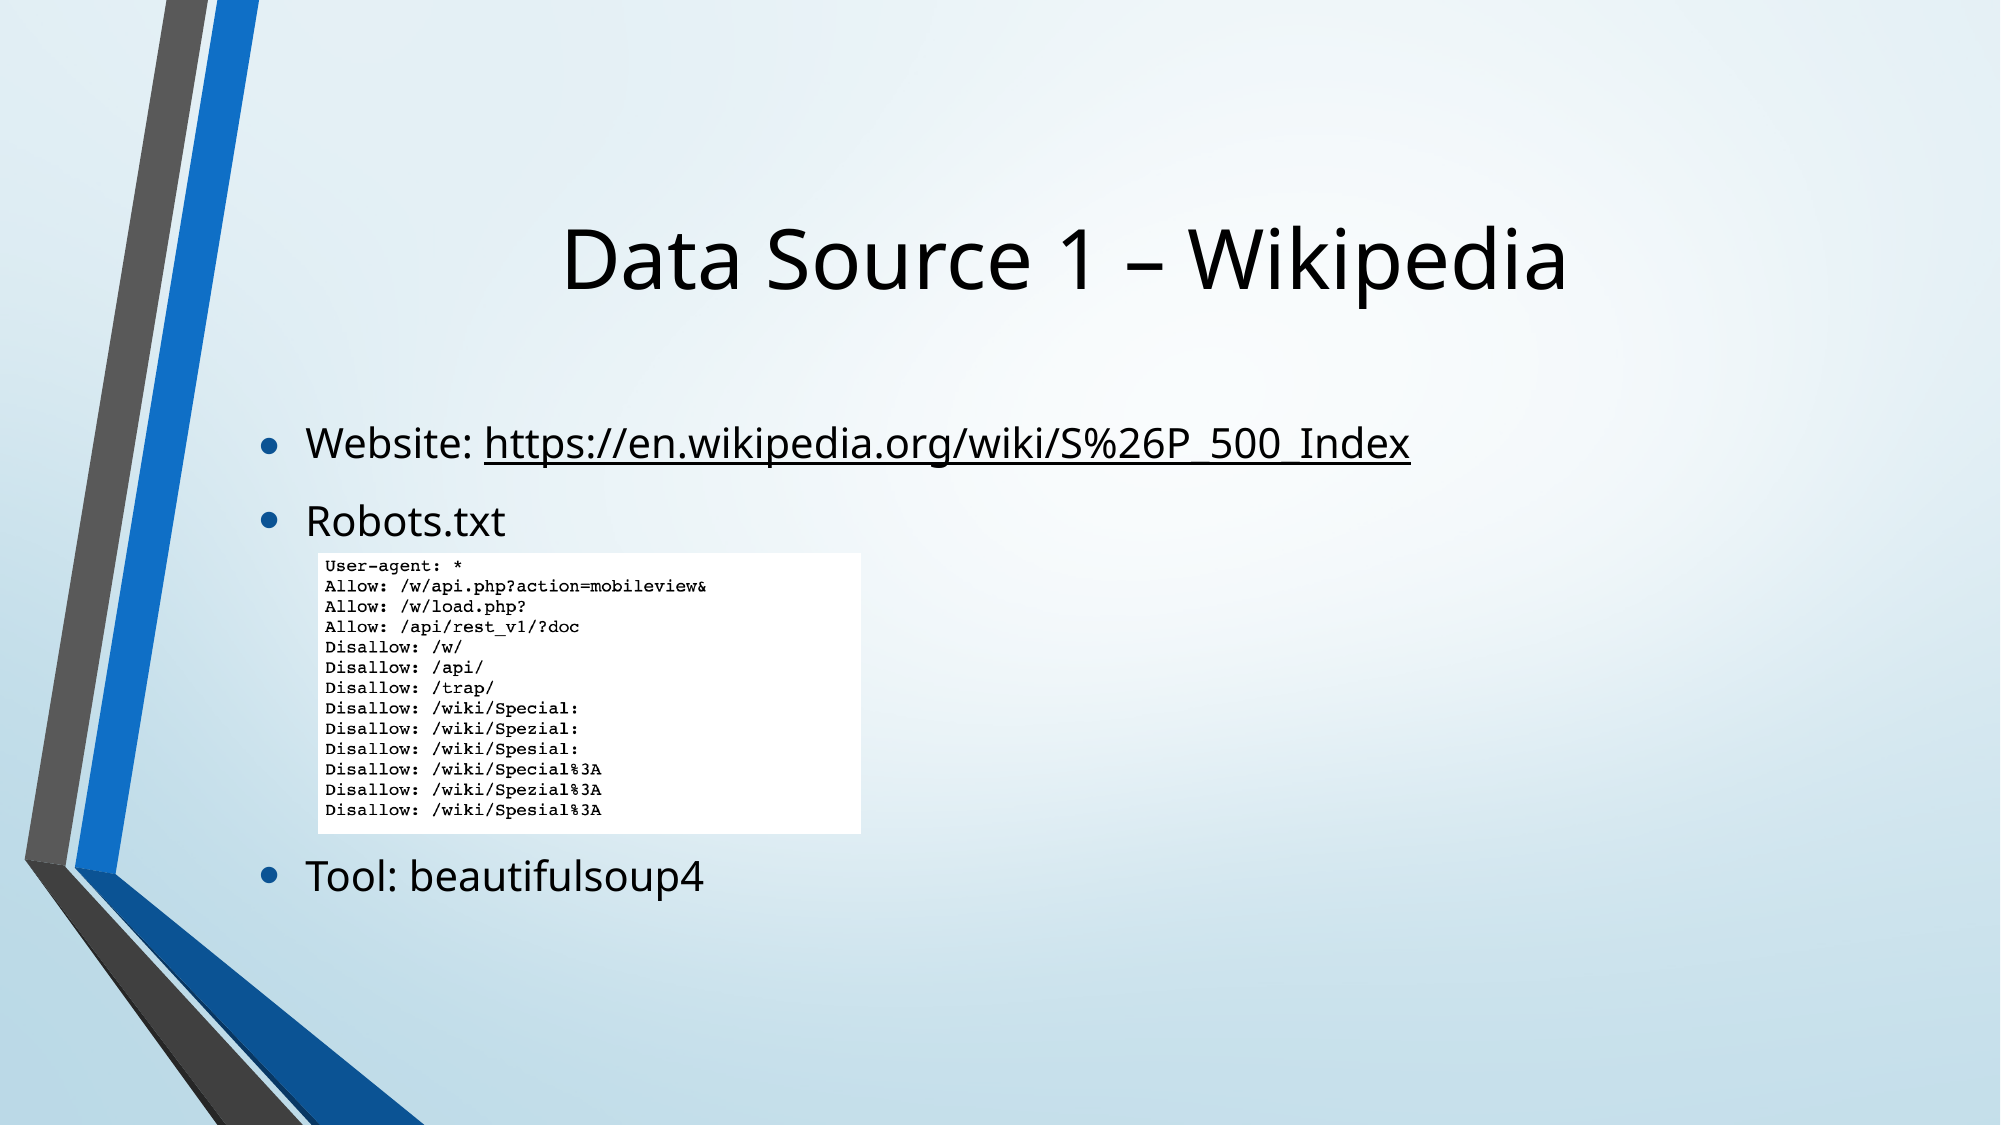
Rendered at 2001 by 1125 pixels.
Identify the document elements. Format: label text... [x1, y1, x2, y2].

picture [318, 552, 861, 835]
title Data Source 1 – Wikipedia [243, 112, 1887, 400]
list Website: https://en.wikipedia.org/wiki/S%26P_500_Index Robots.txt Tool: beautifulsoup4 [243, 437, 1887, 950]
